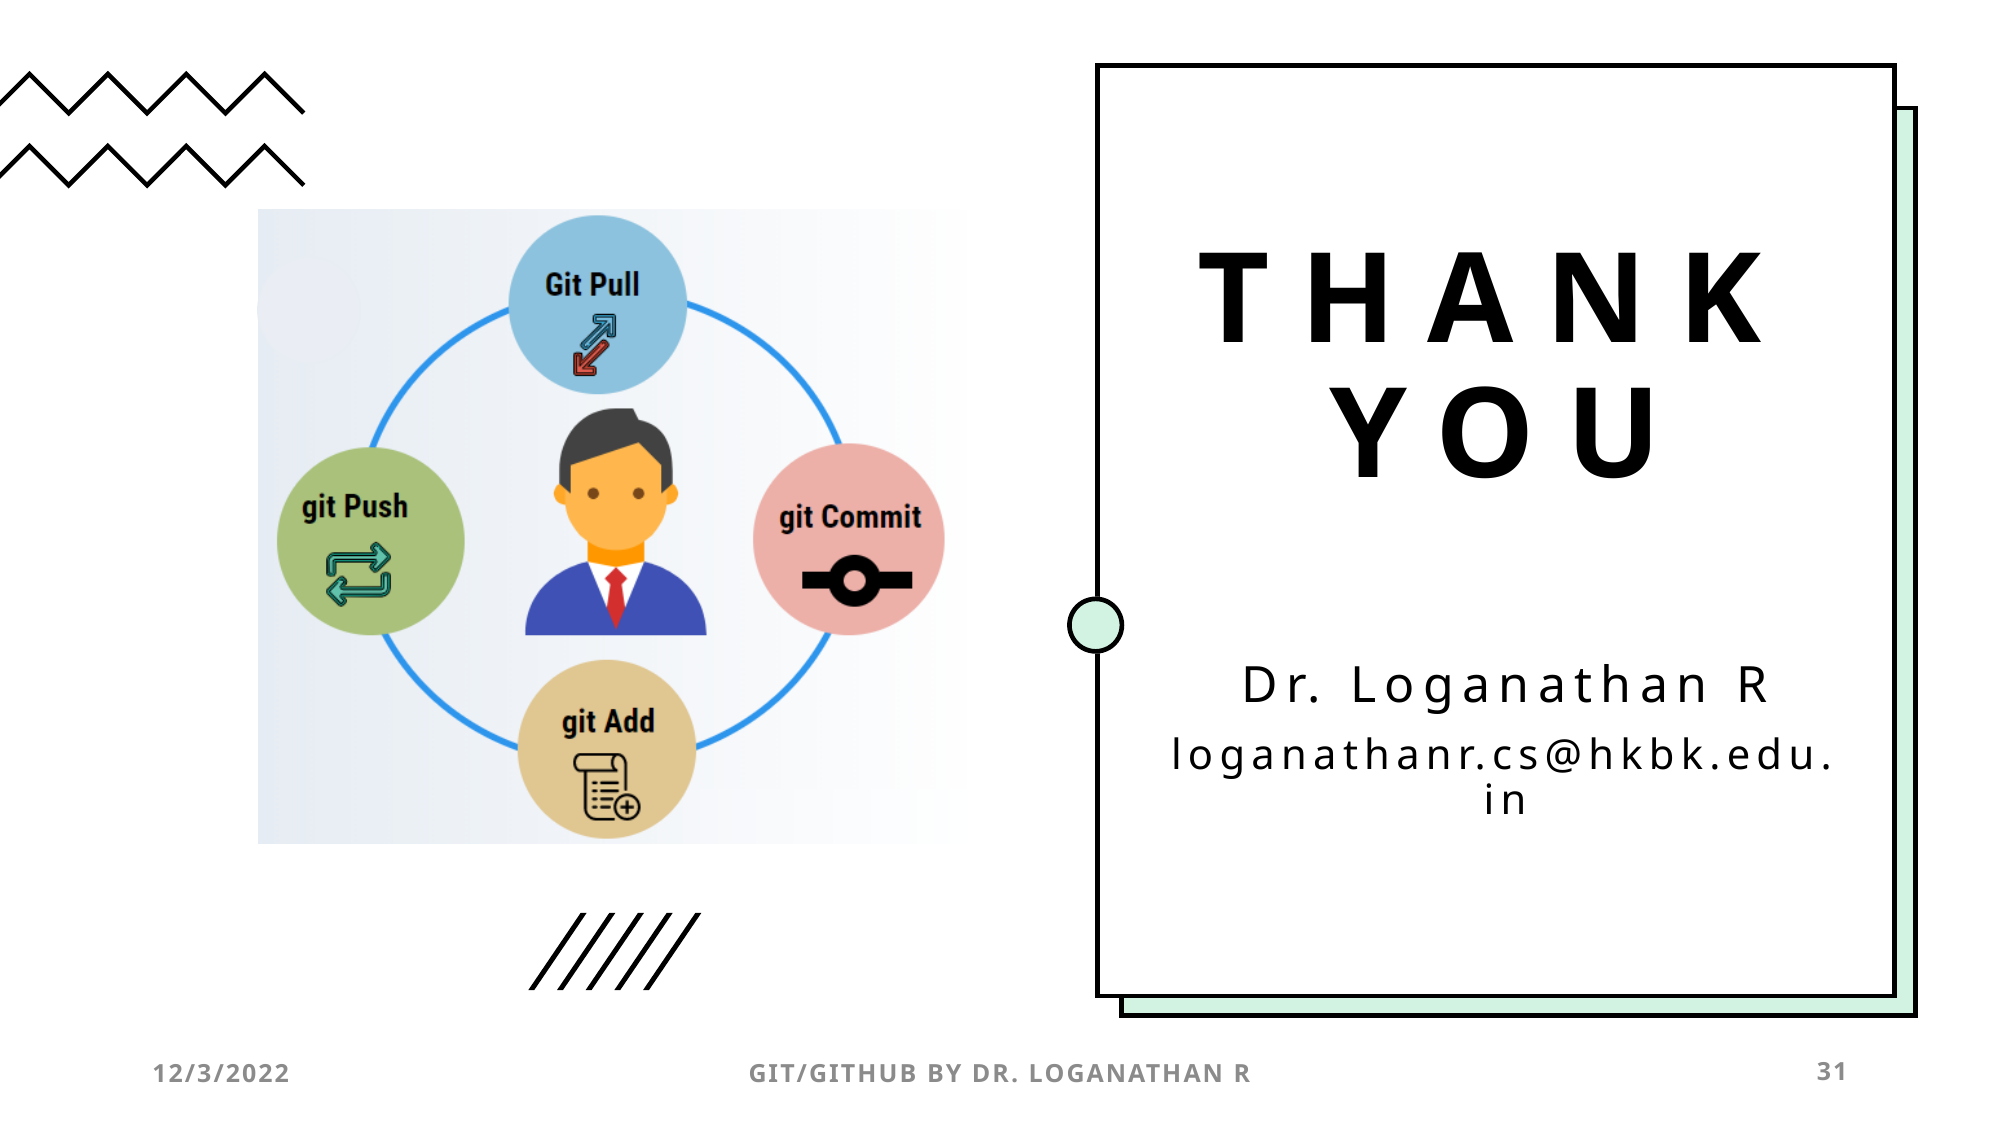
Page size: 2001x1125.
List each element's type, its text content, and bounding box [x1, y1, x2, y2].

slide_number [137, 1042, 588, 1103]
picture [258, 209, 968, 844]
footer Git/GitHub by Dr. Loganathan R [662, 1042, 1338, 1103]
title THANK YOU [1150, 129, 1840, 610]
slide_number 31 [1412, 1042, 1863, 1103]
subtitle Dr. Loganathan R loganathanr.cs@hkbk.edu.in [1150, 651, 1860, 922]
